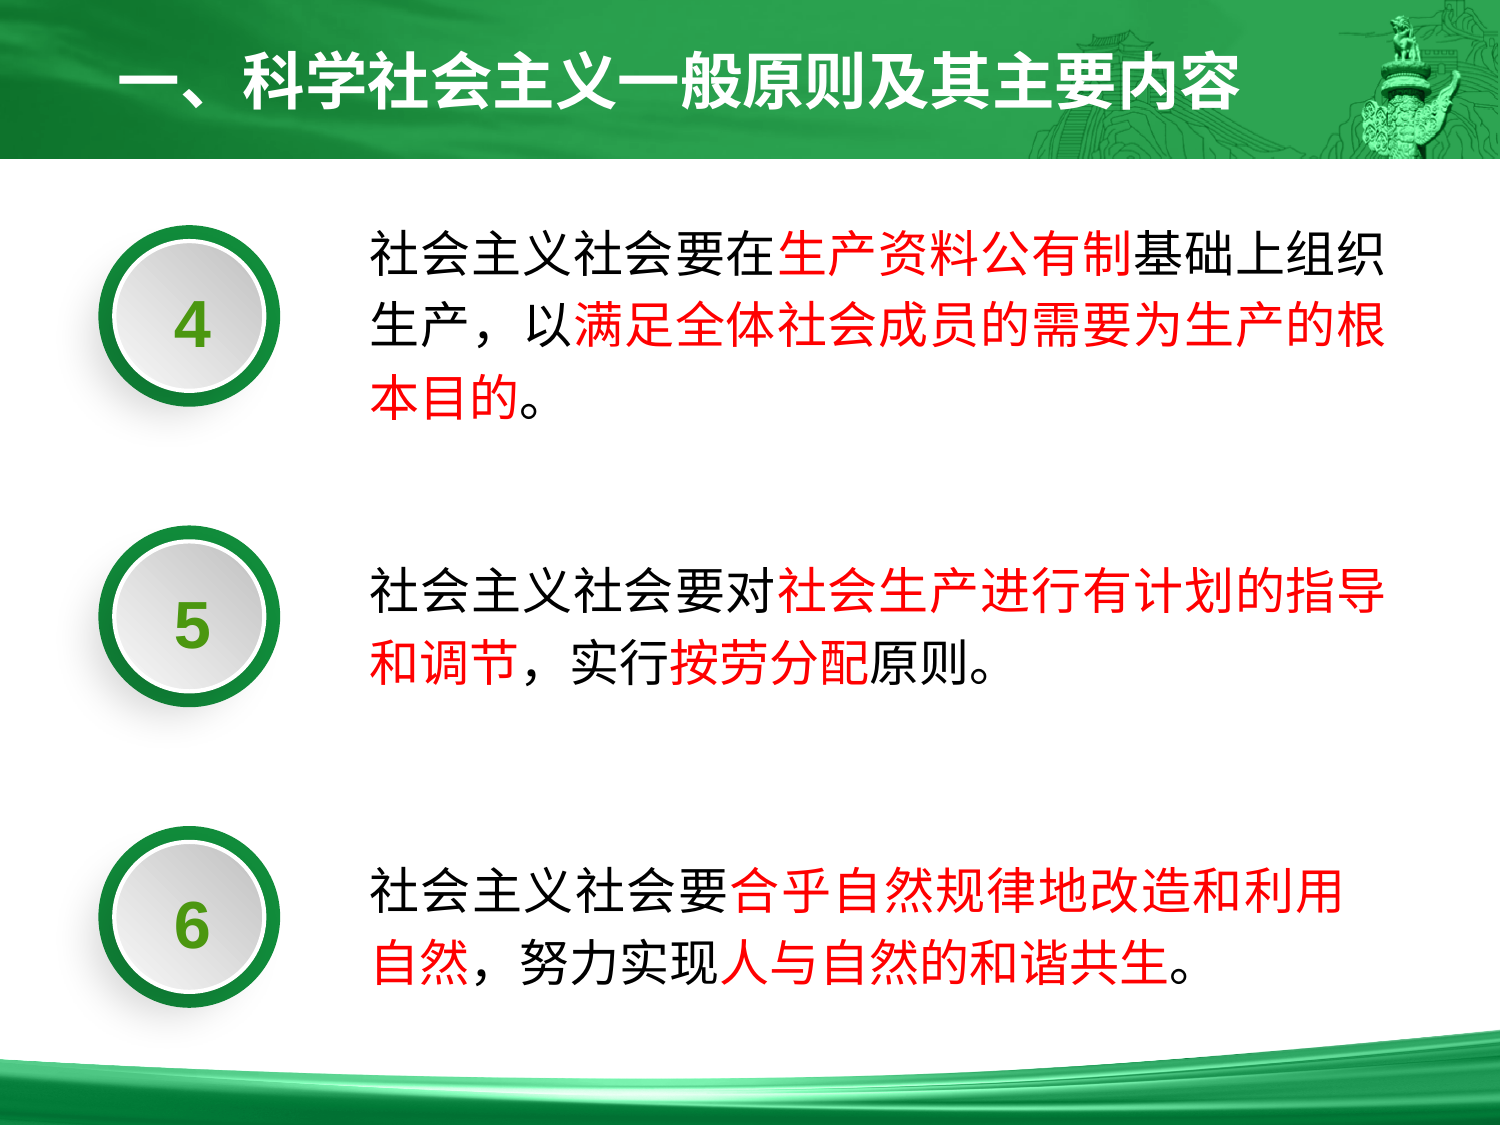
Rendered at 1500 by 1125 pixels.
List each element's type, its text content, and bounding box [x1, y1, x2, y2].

text_box 社会主义社会要合乎自然规律地改造和利用自然，努力实现人与自然的和谐共生。 [354, 839, 1361, 999]
text_box 社会主义社会要在生产资料公有制基础上组织生产，以满足全体社会成员的需要为生产的根本目的。 [354, 202, 1402, 434]
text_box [98, 225, 281, 407]
picture [0, 0, 1500, 159]
text_box 社会主义社会要对社会生产进行有计划的指导和调节，实行按劳分配原则。 [354, 539, 1402, 699]
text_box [98, 525, 281, 708]
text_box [98, 825, 281, 1008]
text_box 一、科学社会主义一般原则及其主要内容 [0, 34, 1361, 125]
picture [0, 1027, 1500, 1125]
